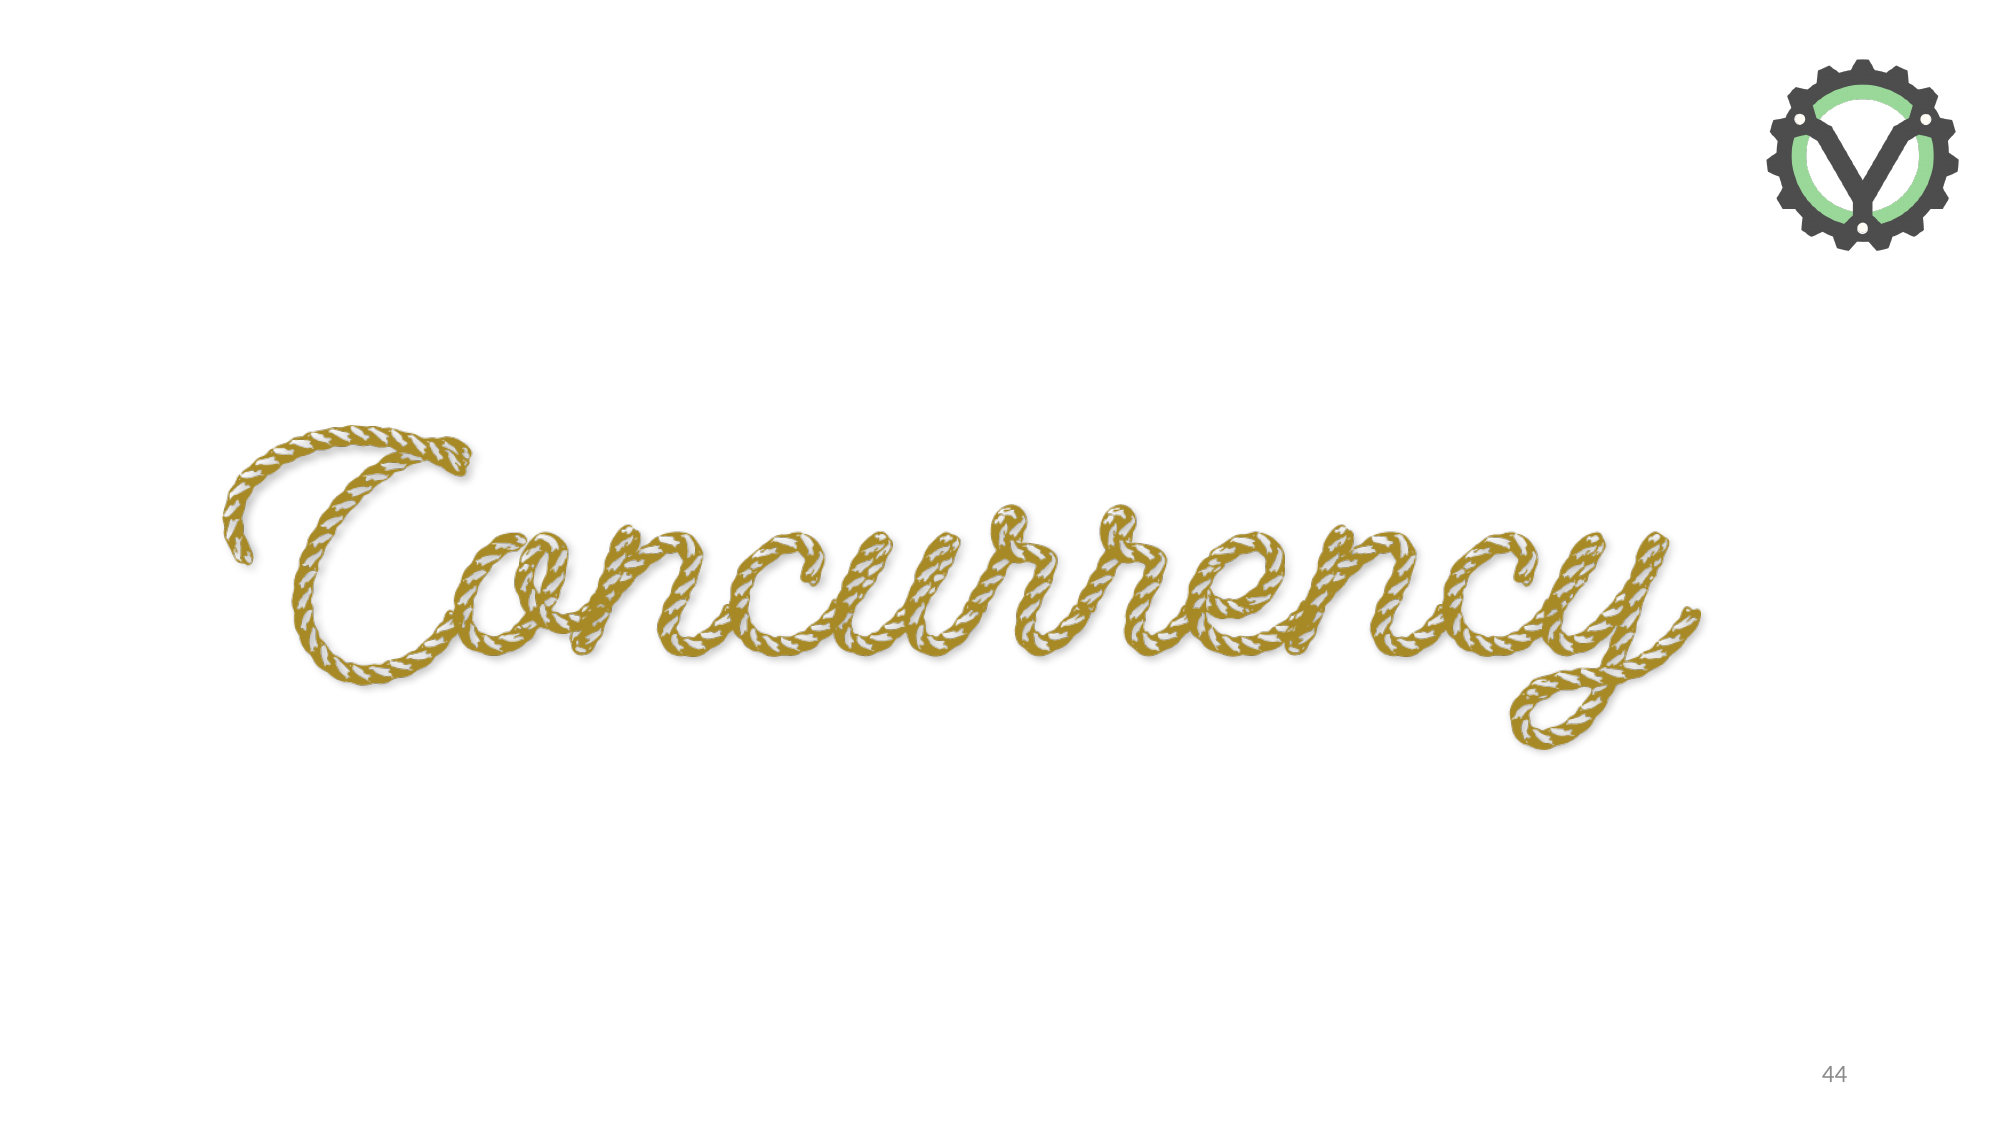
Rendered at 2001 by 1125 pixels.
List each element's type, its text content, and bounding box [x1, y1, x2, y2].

slide_number 44 [1412, 1042, 1863, 1103]
picture [222, 425, 1701, 750]
picture [1766, 59, 1959, 252]
